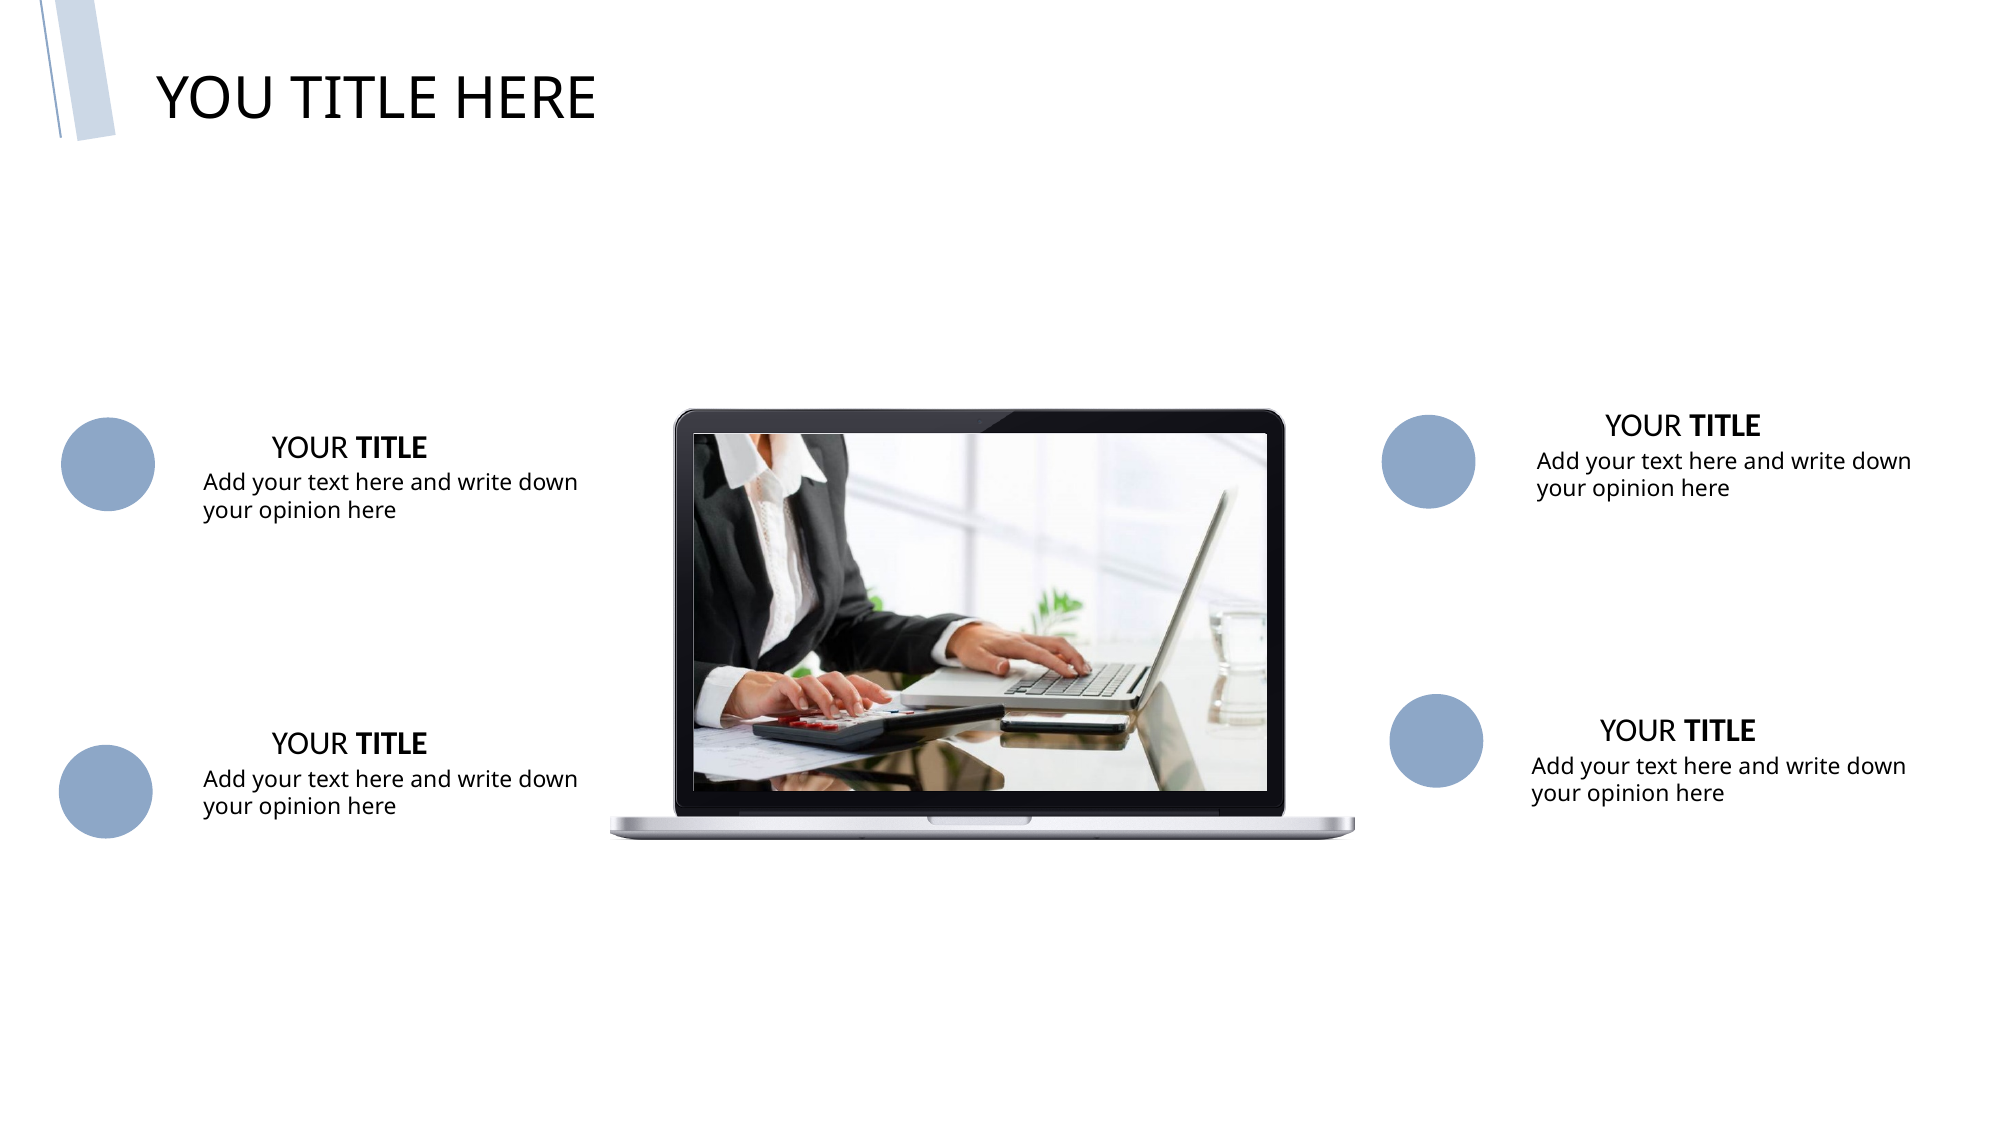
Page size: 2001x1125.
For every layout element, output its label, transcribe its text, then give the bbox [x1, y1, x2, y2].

text_box YOU TITLE HERE [141, 52, 870, 138]
picture [610, 408, 1361, 840]
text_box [61, 417, 618, 532]
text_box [58, 713, 618, 839]
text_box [1389, 693, 1946, 815]
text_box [1381, 395, 1951, 510]
